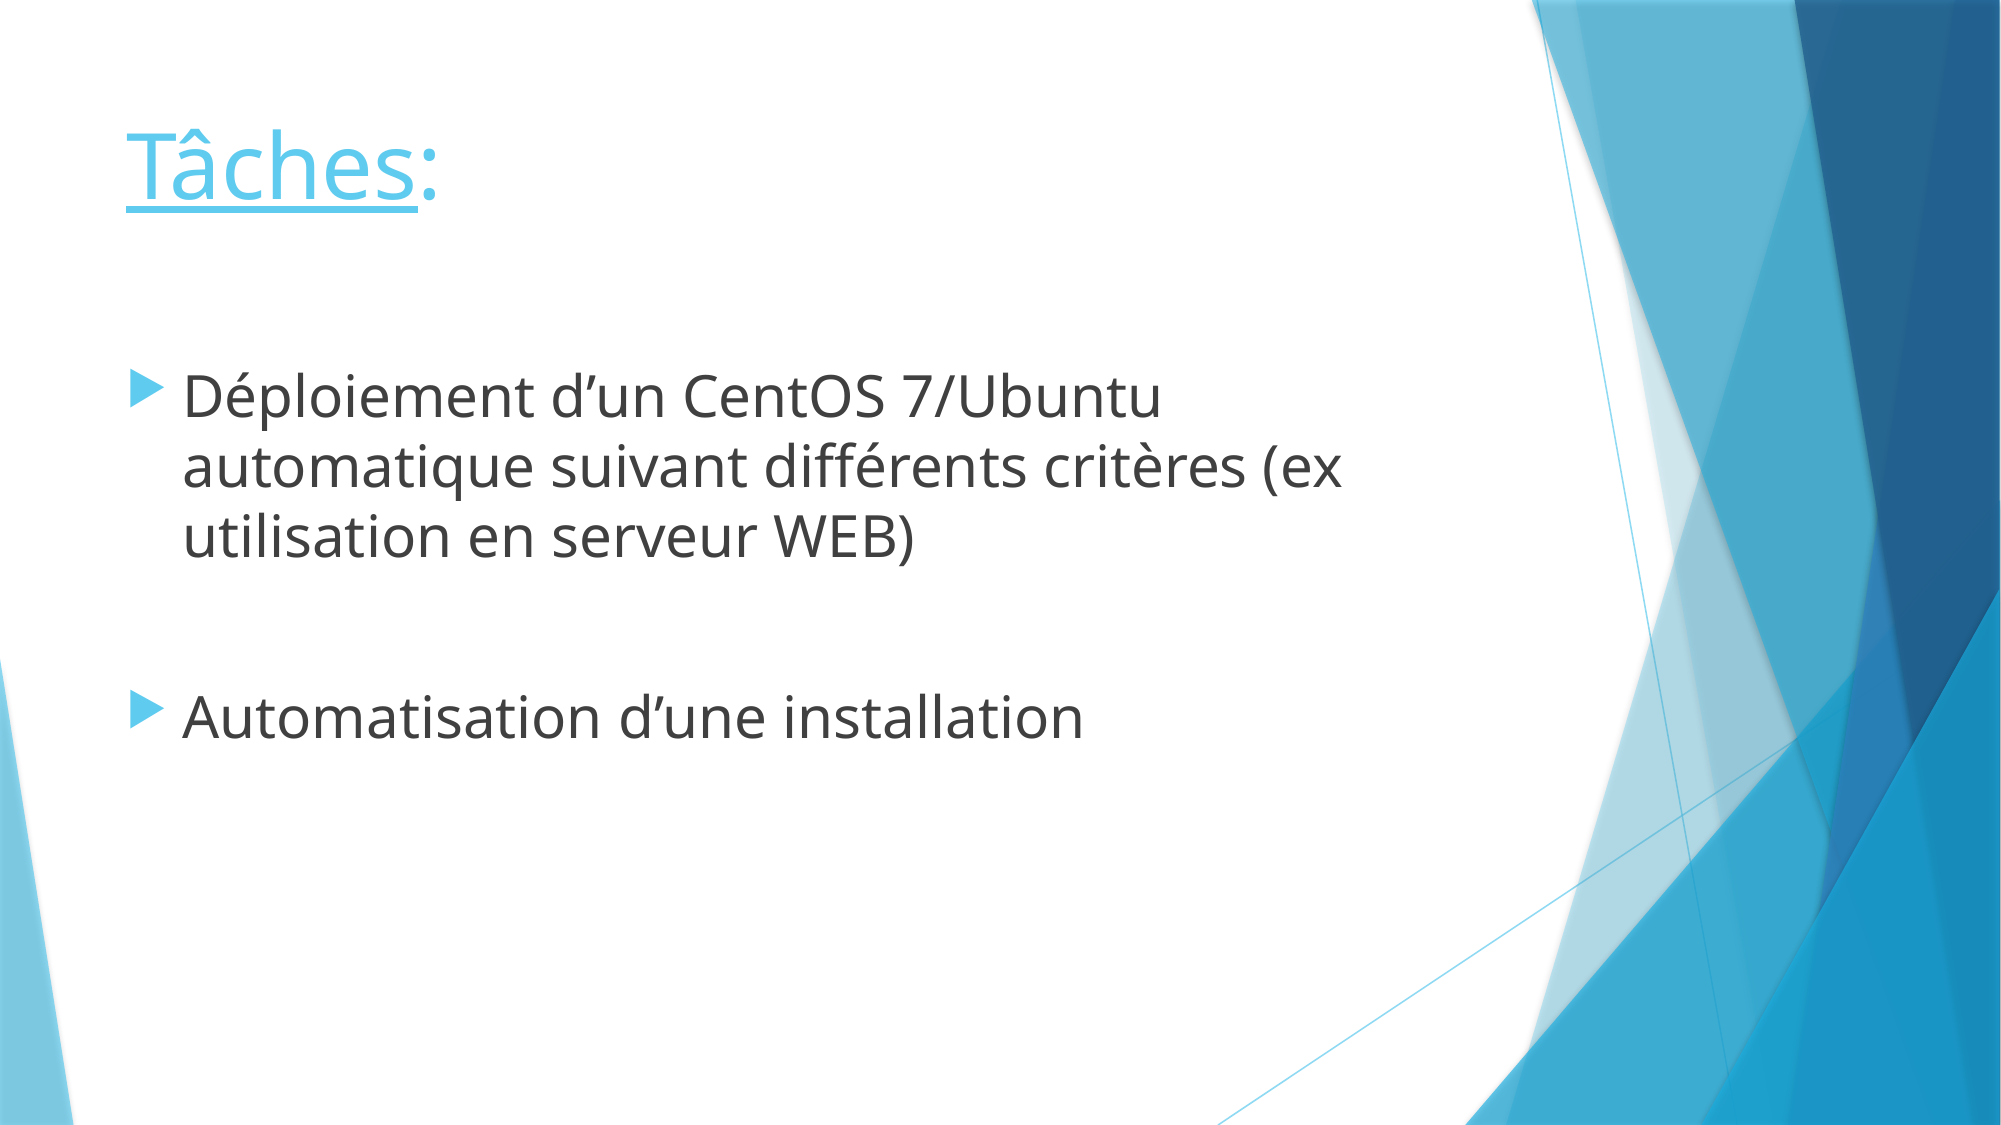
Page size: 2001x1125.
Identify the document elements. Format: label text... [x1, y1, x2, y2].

list Déploiement d’un CentOS 7/Ubuntu automatique suivant différents critères (ex utilisation en serveur WEB) Automatisation d’une installation [111, 351, 1522, 989]
title Tâches: [111, 99, 1522, 317]
